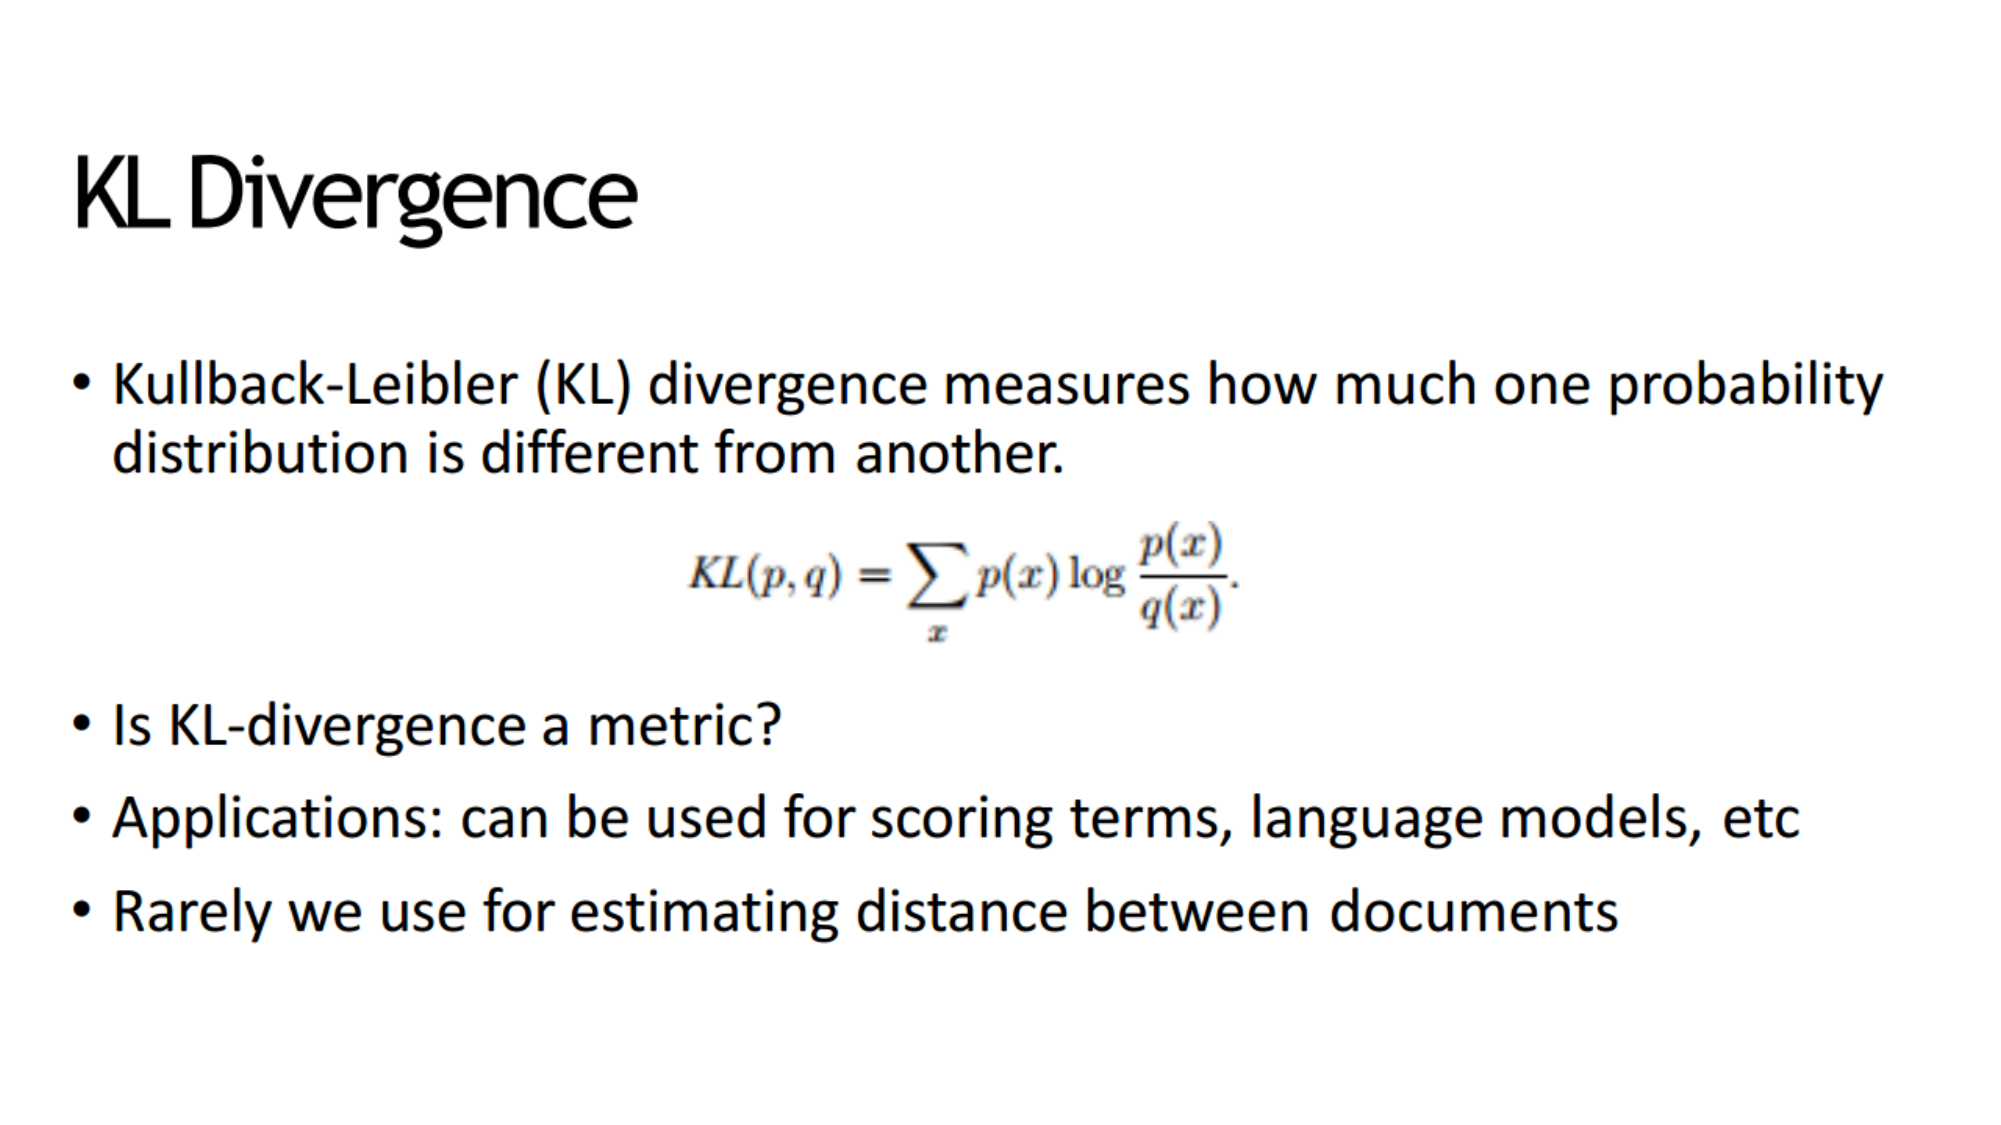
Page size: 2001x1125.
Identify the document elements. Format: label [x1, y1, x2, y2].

picture [22, 102, 1978, 1022]
